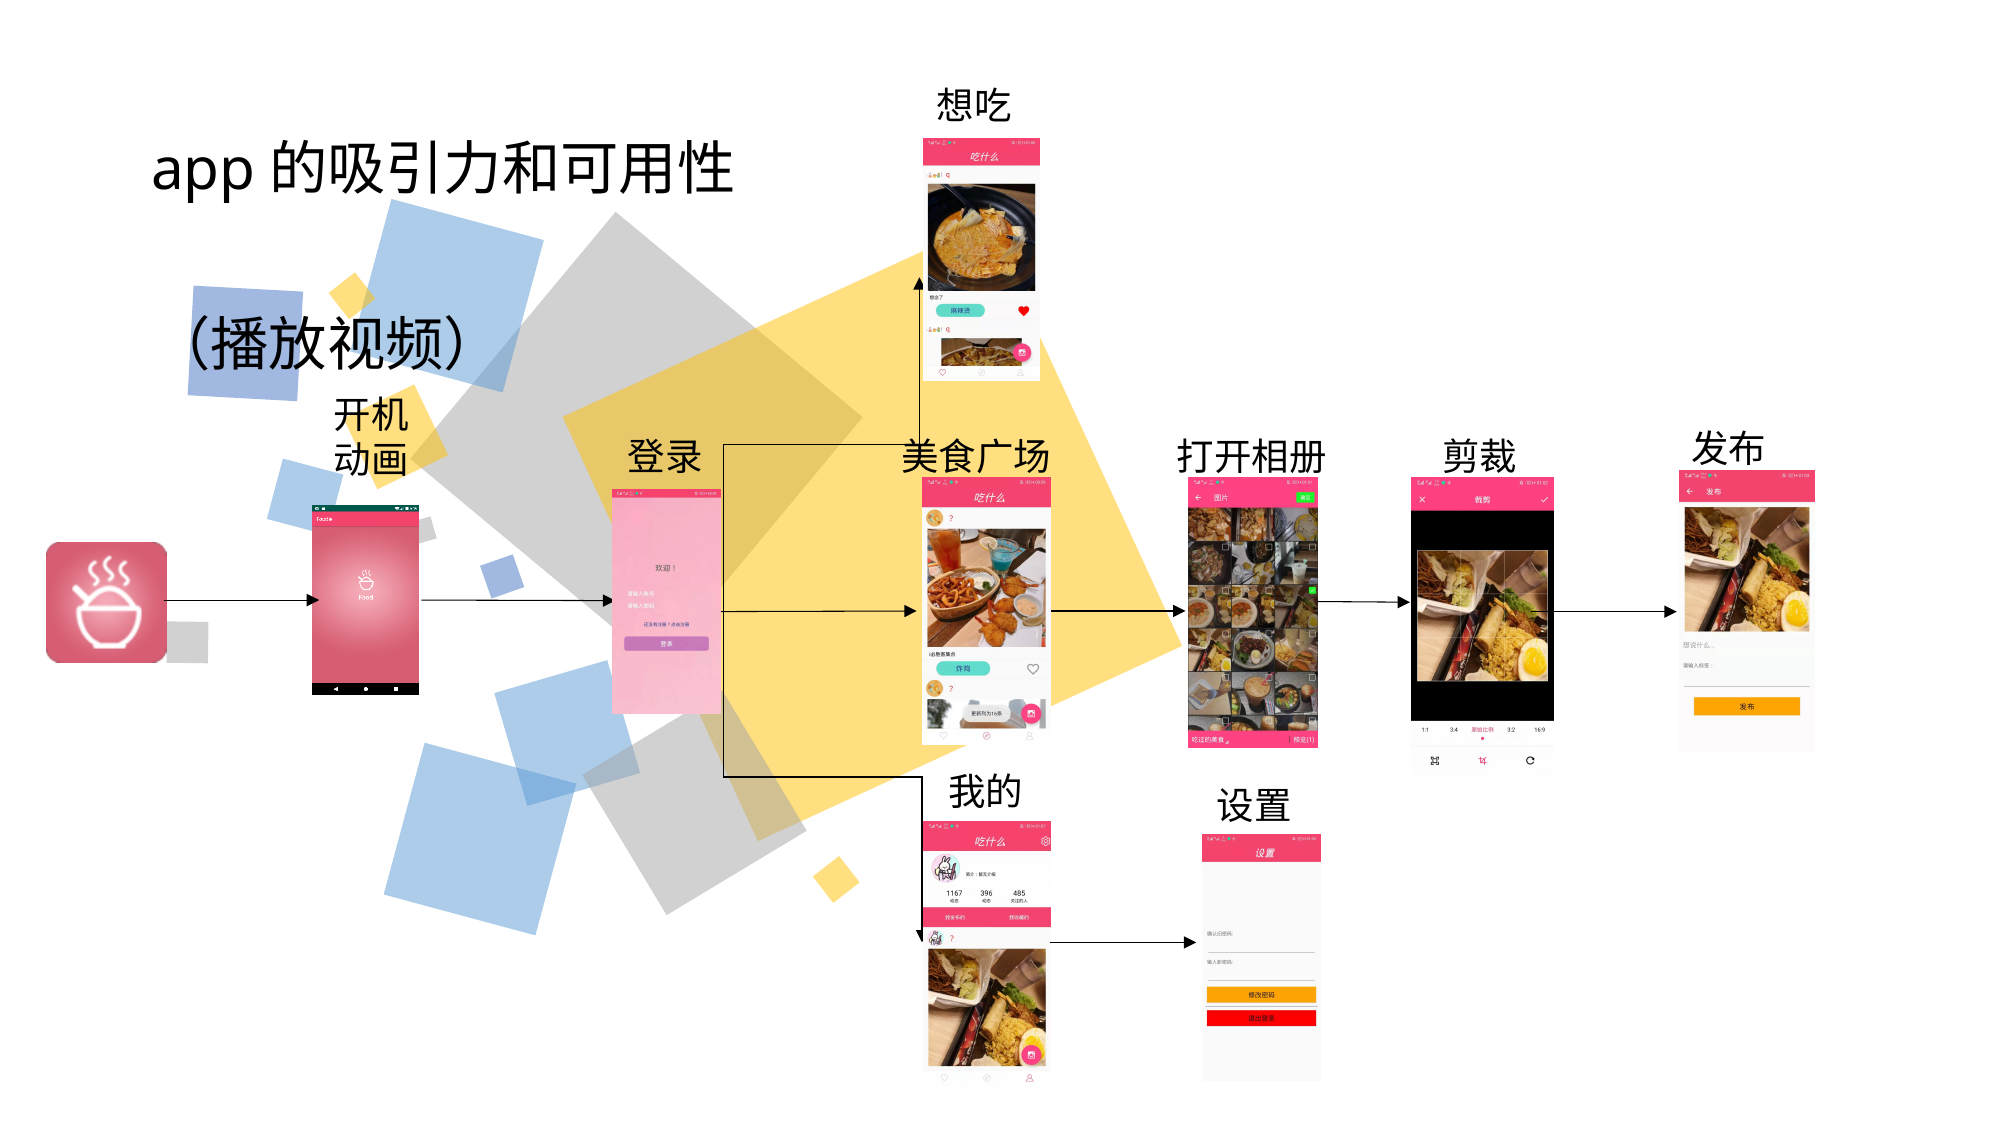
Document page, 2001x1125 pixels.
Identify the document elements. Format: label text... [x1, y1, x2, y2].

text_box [723, 277, 920, 611]
picture [923, 138, 1040, 381]
text_box 登录 [612, 425, 720, 486]
picture [1187, 477, 1318, 748]
picture [923, 821, 1051, 1087]
text_box 想吃 [922, 74, 1029, 135]
text_box 美食广场 [920, 425, 1083, 486]
text_box 开机动画 [319, 401, 426, 489]
picture [612, 489, 721, 714]
picture [46, 542, 167, 663]
text_box 我的 [933, 760, 1040, 821]
picture [1411, 477, 1554, 775]
text_box 发布 [1676, 417, 1839, 478]
picture [922, 477, 1051, 745]
picture [1679, 470, 1815, 752]
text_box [722, 611, 923, 943]
text_box 剪裁 [1427, 425, 1589, 486]
list （播放视频） [137, 299, 533, 401]
picture [312, 505, 419, 695]
text_box 打开相册 [1162, 425, 1371, 486]
text_box app的吸引力和可用性 [136, 124, 853, 209]
picture [1202, 834, 1321, 1081]
text_box 设置 [1201, 774, 1411, 835]
